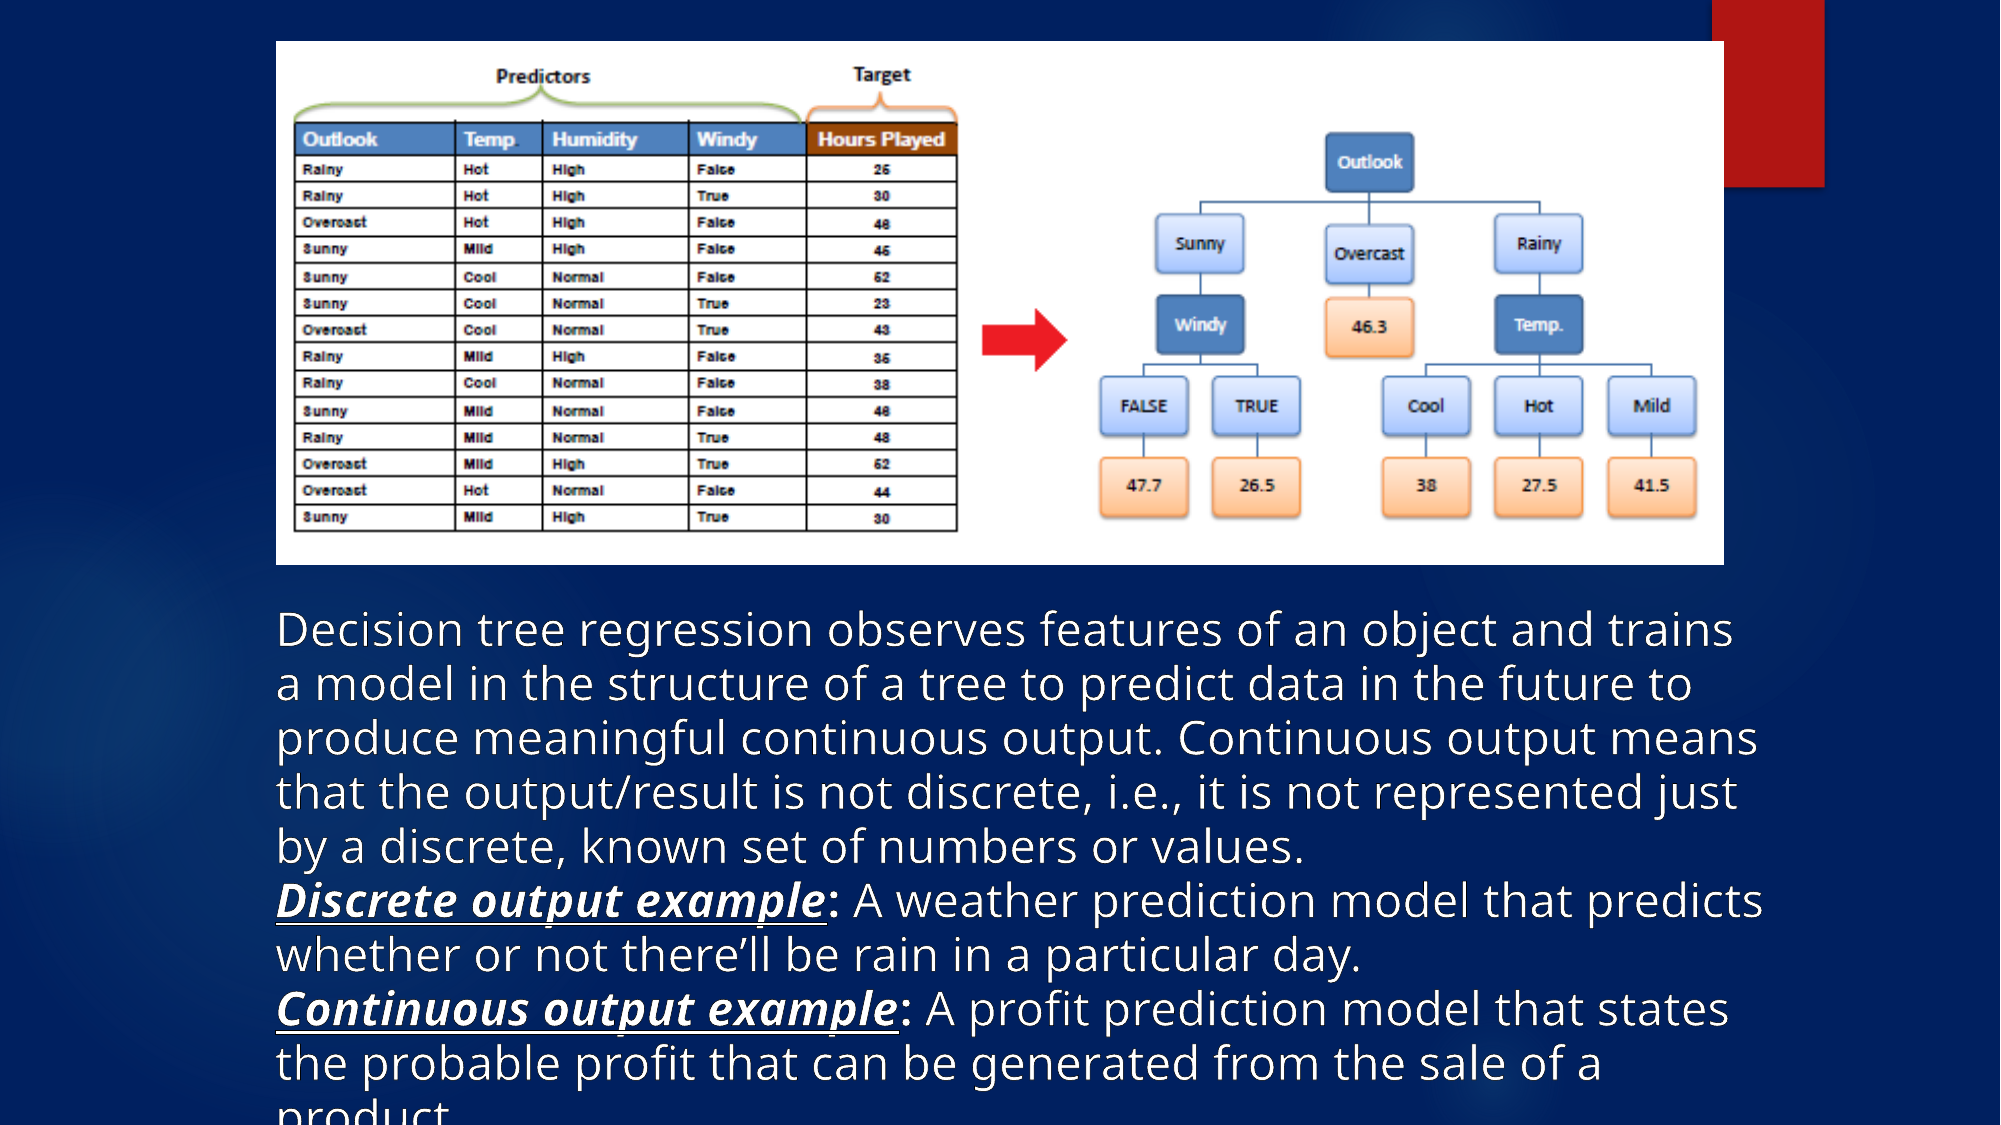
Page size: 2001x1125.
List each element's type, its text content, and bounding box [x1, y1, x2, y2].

picture [0, 0, 1724, 1125]
text_box Decision tree regression observes features of an object and trains a model in the structure of a tree to predict data in the future to produce meaningful continuous output. Continuous output means that the output/result is not discrete, i.e., it is not represented just by a discrete, known set of numbers or values. Discrete output example: A weather prediction model that predicts whether or not there’ll be rain in a particular day. Continuous output example: A profit prediction model that states the probable profit that can be generated from the sale of a product. [260, 594, 1783, 1125]
